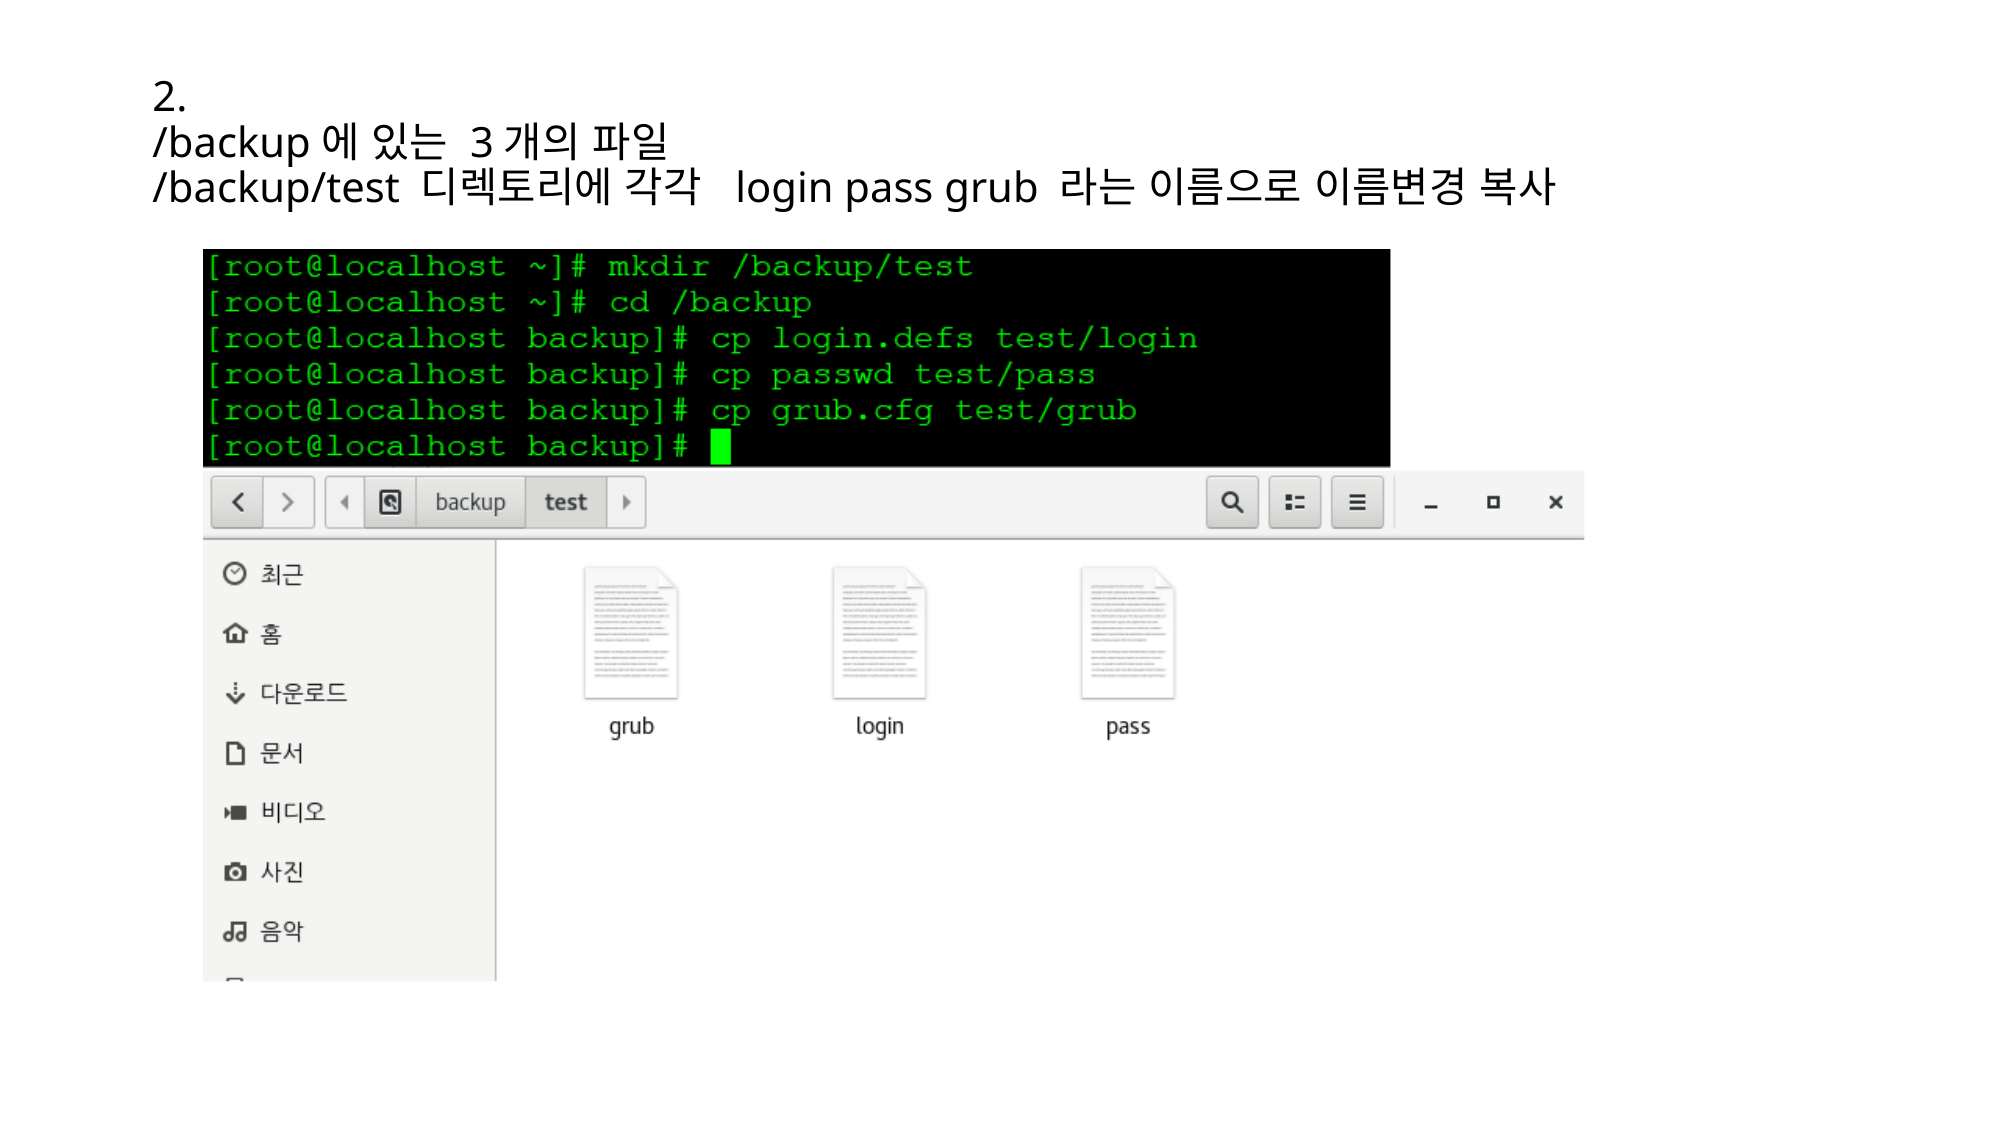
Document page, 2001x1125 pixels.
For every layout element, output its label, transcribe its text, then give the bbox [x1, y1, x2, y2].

picture [202, 249, 1797, 1022]
title 2. /backup에 있는 3개의 파일 /backup/test 디렉토리에 각각 login pass grub 라는 이름으로 이름변경 복사 [137, 59, 1863, 278]
